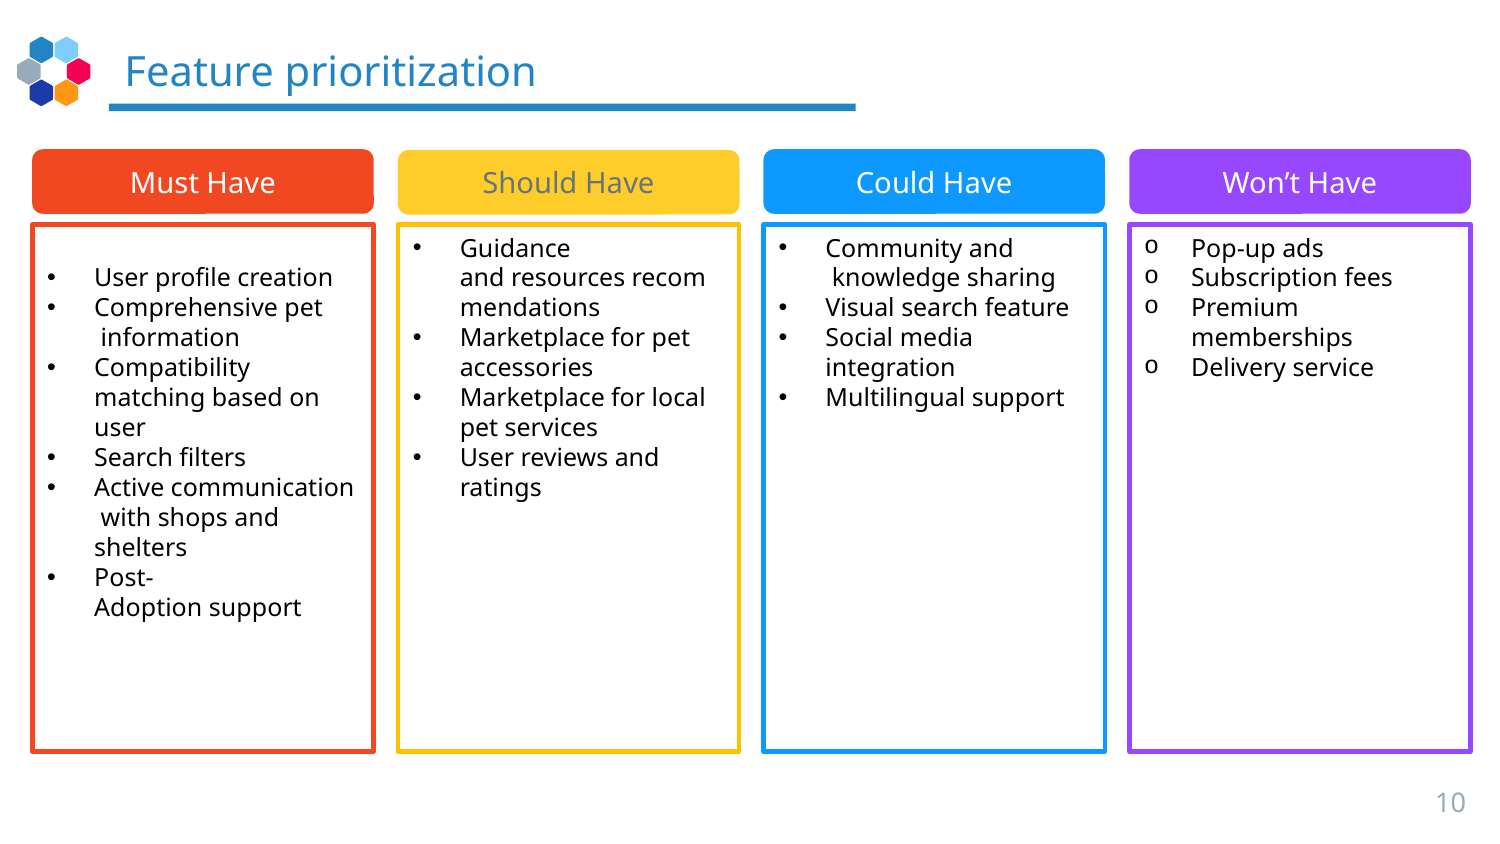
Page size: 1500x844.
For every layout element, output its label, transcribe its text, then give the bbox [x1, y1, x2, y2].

text_box Pop-up ads Subscription fees Premium memberships Delivery service [1129, 224, 1471, 752]
title Feature prioritization [109, 36, 1392, 104]
text_box User profile creation Comprehensive pet information Compatibility matching based on user Search filters Active communication with shops and shelters Post-Adoption support [32, 224, 374, 752]
text_box Community and knowledge sharing Visual search feature Social media integration Multilingual support [763, 224, 1105, 752]
text_box Guidance and resources recommendations Marketplace for pet accessories Marketplace for local pet services User reviews and ratings [397, 224, 740, 752]
text_box Must Have [30, 147, 376, 216]
text_box Won’t Have [1127, 147, 1473, 216]
text_box Should Have [395, 147, 742, 217]
text_box Could Have [761, 147, 1108, 216]
slide_number 10 [1391, 770, 1482, 822]
